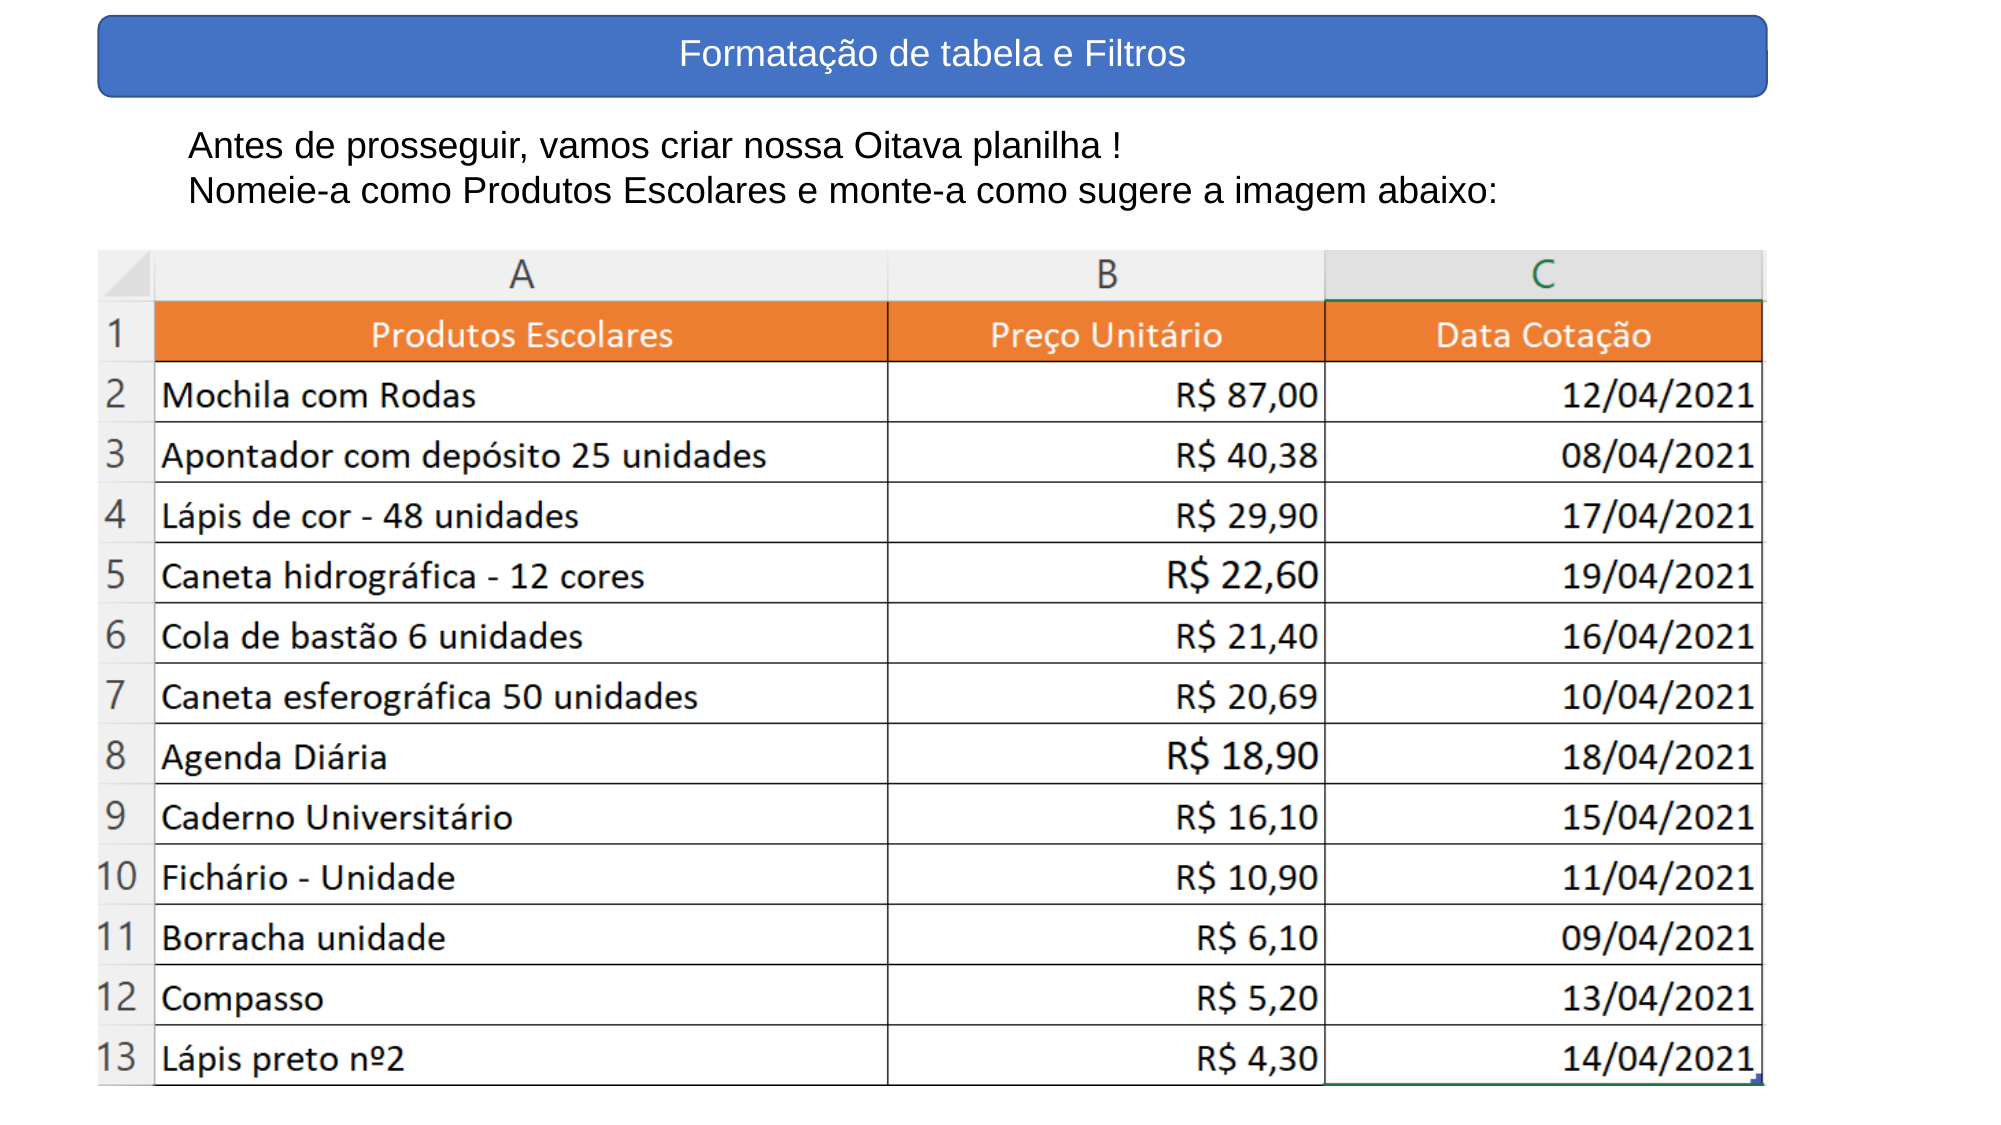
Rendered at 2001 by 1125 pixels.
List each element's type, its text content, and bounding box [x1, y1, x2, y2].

text_box [100, 14, 1765, 21]
picture [98, 250, 1767, 1086]
text_box Antes de prosseguir, vamos criar nossa Oitava planilha ! Nomeie-a como Produtos Escolares e monte-a como sugere a imagem abaixo: [98, 113, 1767, 218]
text_box [97, 24, 1768, 98]
text_box Formatação de tabela e Filtros [98, 21, 1767, 82]
